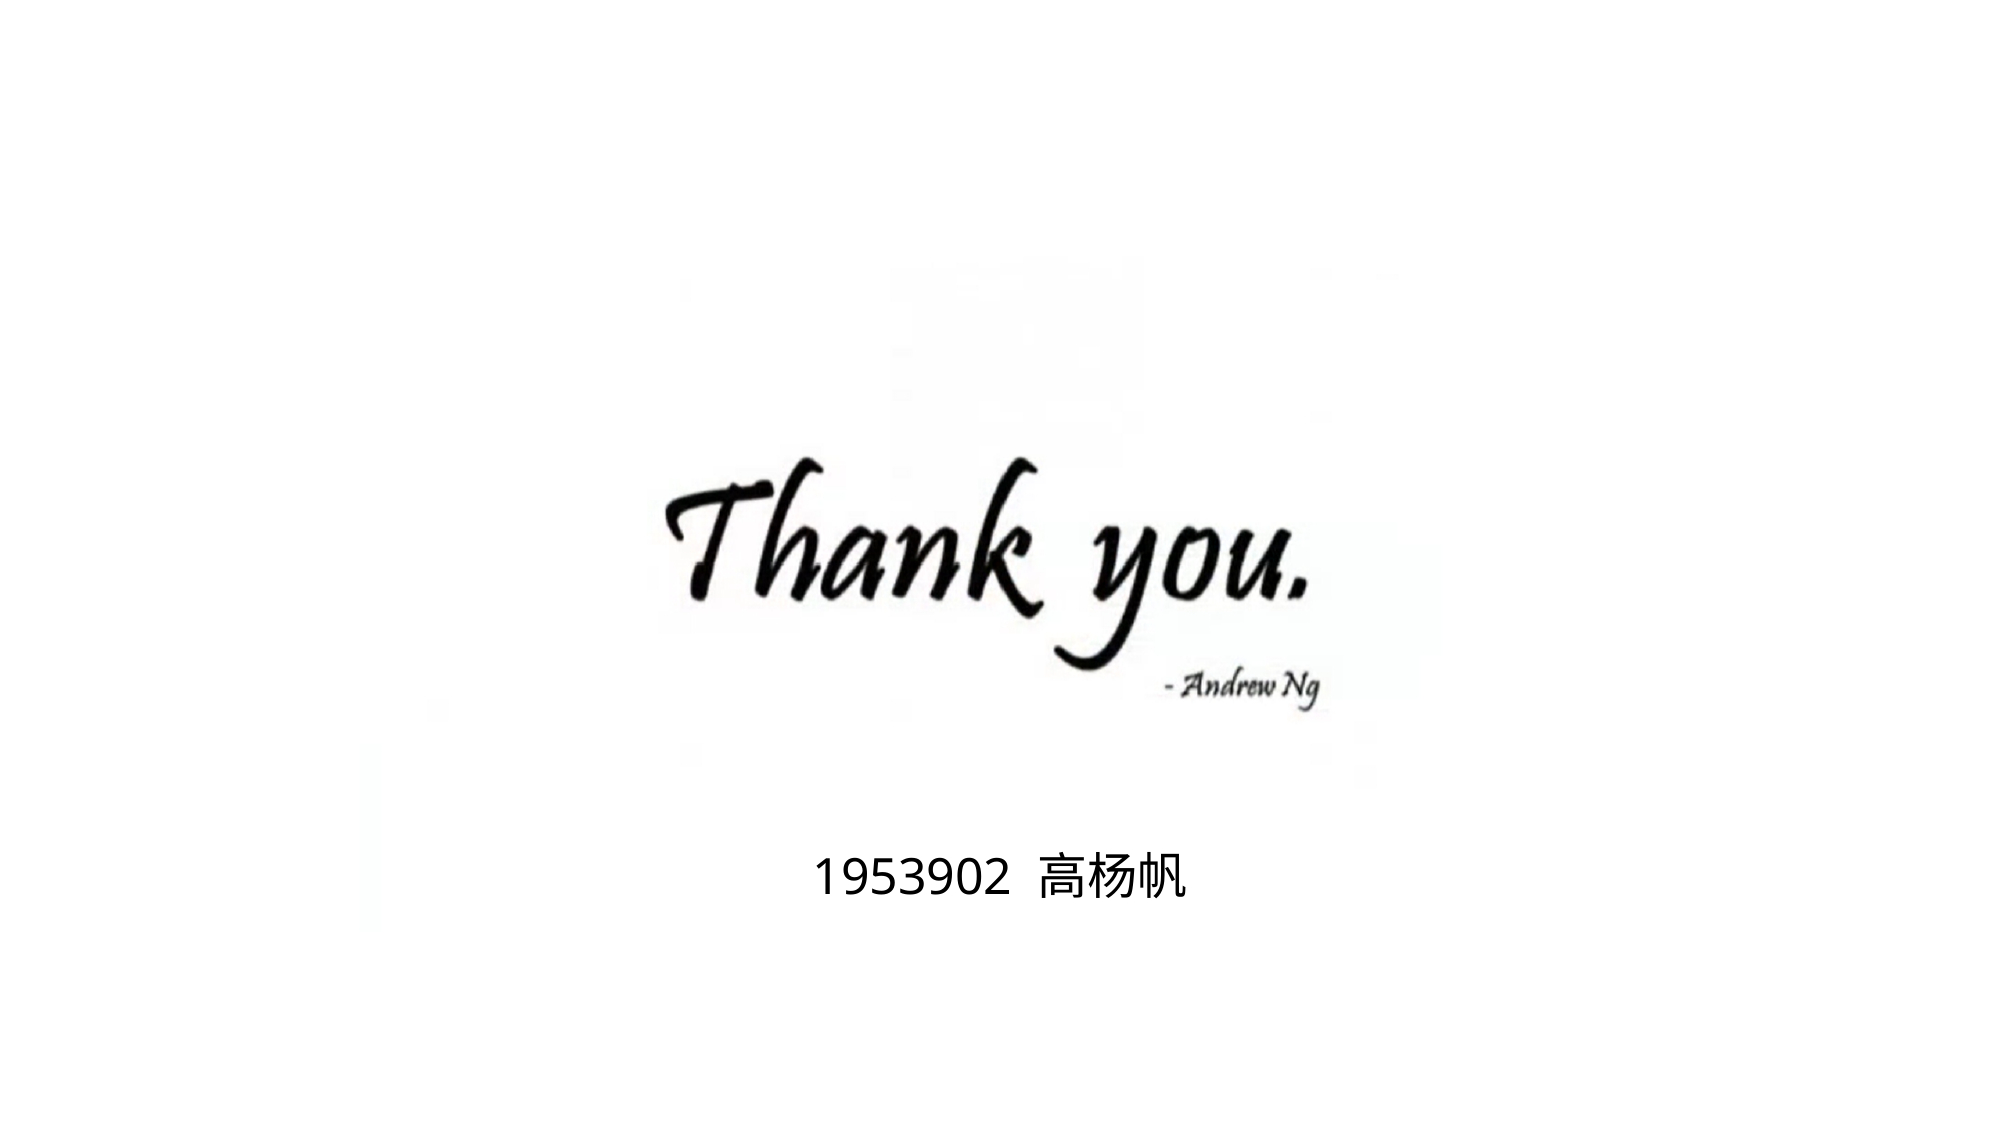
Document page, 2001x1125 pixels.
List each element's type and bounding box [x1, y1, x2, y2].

picture [342, 192, 1658, 933]
